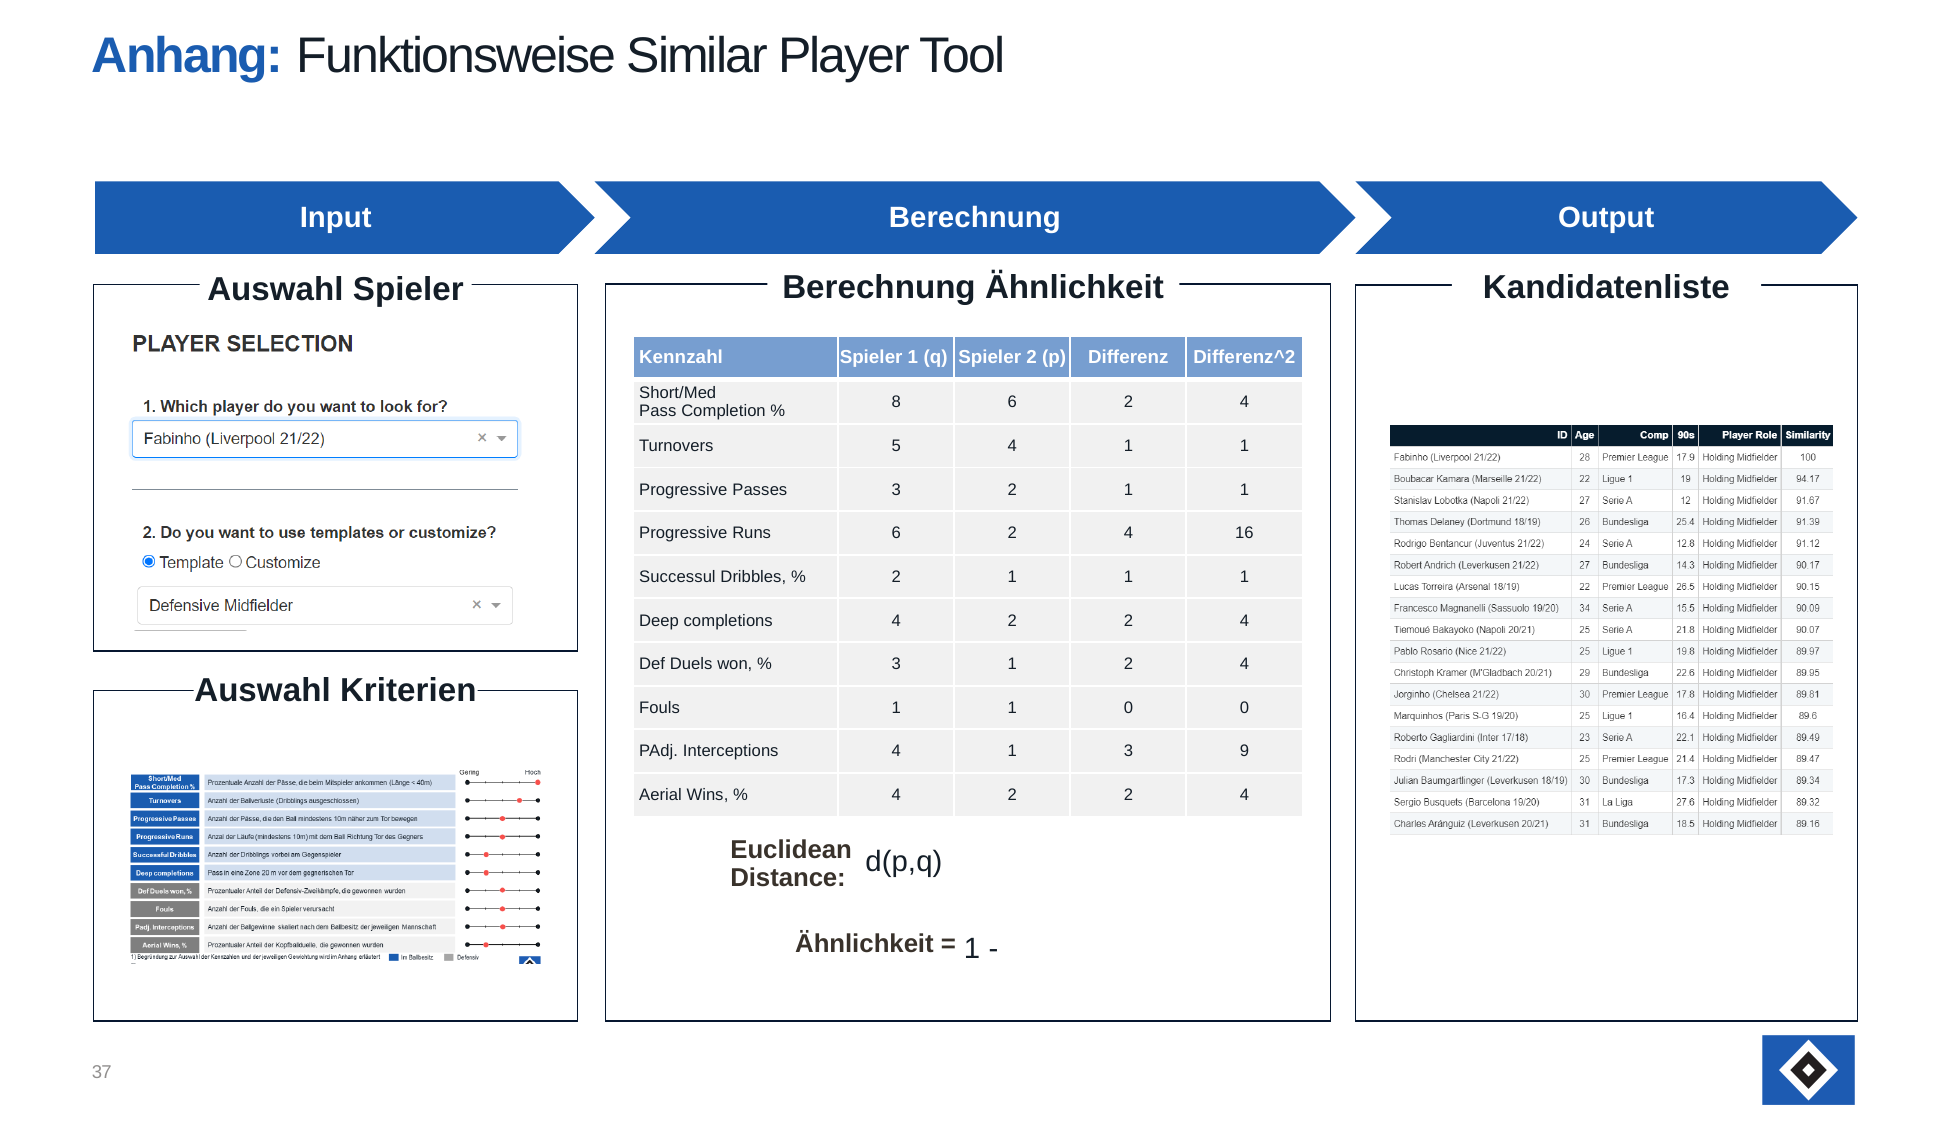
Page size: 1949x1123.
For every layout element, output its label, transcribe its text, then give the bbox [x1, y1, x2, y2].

picture [121, 323, 527, 631]
table_cell 3 [839, 643, 953, 685]
table_cell 2 [839, 556, 953, 597]
text_box Berechnung Ähnlichkeit [767, 264, 1180, 305]
table_cell 4 [839, 774, 953, 816]
table_cell 2 [1071, 599, 1185, 641]
table_cell 4 [839, 730, 953, 772]
table_cell Fouls [634, 687, 837, 728]
table_cell 4 [955, 425, 1069, 467]
text_box Ähnlichkeit = [789, 934, 967, 982]
text_box [1355, 285, 1858, 1021]
table_header Spieler 2 (p) [955, 337, 1069, 377]
table_header Spieler 1 (q) [839, 337, 953, 377]
table_cell 2 [1071, 643, 1185, 685]
table_cell 1 [955, 643, 1069, 685]
table_cell 3 [1071, 730, 1185, 772]
table_cell 0 [1187, 687, 1302, 728]
text_box Euclidean Distance: [725, 837, 935, 891]
table_cell 1 [955, 730, 1069, 772]
table_cell 1 [1071, 425, 1185, 467]
table_cell 2 [955, 512, 1069, 554]
table_cell 4 [1071, 512, 1185, 554]
table_cell 1 [1187, 556, 1302, 597]
text_box [605, 284, 1331, 1021]
text_box Berechnung [594, 181, 1356, 254]
text_box Input [95, 181, 595, 254]
table_cell 1 [955, 556, 1069, 597]
table_cell Progressive Passes [634, 468, 837, 510]
table_cell 4 [1187, 382, 1302, 423]
text_box Kandidatenliste [1451, 264, 1762, 305]
table_cell 1 [839, 687, 953, 728]
picture [1390, 425, 1833, 835]
table_cell 4 [1187, 643, 1302, 685]
text_box Anhang: Funktionsweise Similar Player Tool [91, 1, 1857, 110]
table_cell Def Duels won, % [634, 643, 837, 685]
text_box [93, 690, 578, 1022]
table_cell 1 [1187, 425, 1302, 467]
table_cell Deep completions [634, 599, 837, 641]
table_cell 0 [1071, 687, 1185, 728]
table_cell Progressive Runs [634, 512, 837, 554]
table_header Kennzahl [634, 337, 837, 377]
table_cell 4 [839, 599, 953, 641]
text_box Auswahl Spieler [199, 267, 472, 308]
text_box [93, 284, 578, 651]
table_cell 3 [839, 468, 953, 510]
table_cell 2 [955, 774, 1069, 816]
picture [109, 770, 562, 964]
table_cell 9 [1187, 730, 1302, 772]
table_cell Successul Dribbles, % [634, 556, 837, 597]
table_cell Turnovers [634, 425, 837, 467]
table_cell 2 [1071, 774, 1185, 816]
table_cell 6 [839, 512, 953, 554]
text_box Auswahl Kriterien [193, 668, 478, 709]
slide_number 37 [91, 1021, 158, 1123]
table_cell 2 [1071, 382, 1185, 423]
table_cell 1 [1071, 556, 1185, 597]
table_cell 4 [1187, 774, 1302, 816]
table_cell Aerial Wins, % [634, 774, 837, 816]
table_cell 8 [839, 382, 953, 423]
table_cell 1 [1187, 468, 1302, 510]
table_header Differenz [1071, 337, 1185, 377]
text_box Output [1355, 181, 1858, 254]
table_cell 2 [955, 468, 1069, 510]
table_cell 2 [955, 599, 1069, 641]
table_cell PAdj. Interceptions [634, 730, 837, 772]
table_header Differenz^2 [1187, 337, 1302, 377]
picture [1760, 1033, 1857, 1107]
table_cell 6 [955, 382, 1069, 423]
table_cell Short/Med Pass Completion % [634, 382, 837, 423]
table_cell 4 [1187, 599, 1302, 641]
table_cell 1 [955, 687, 1069, 728]
table_cell 1 [1071, 468, 1185, 510]
table_cell 5 [839, 425, 953, 467]
table_cell 16 [1187, 512, 1302, 554]
